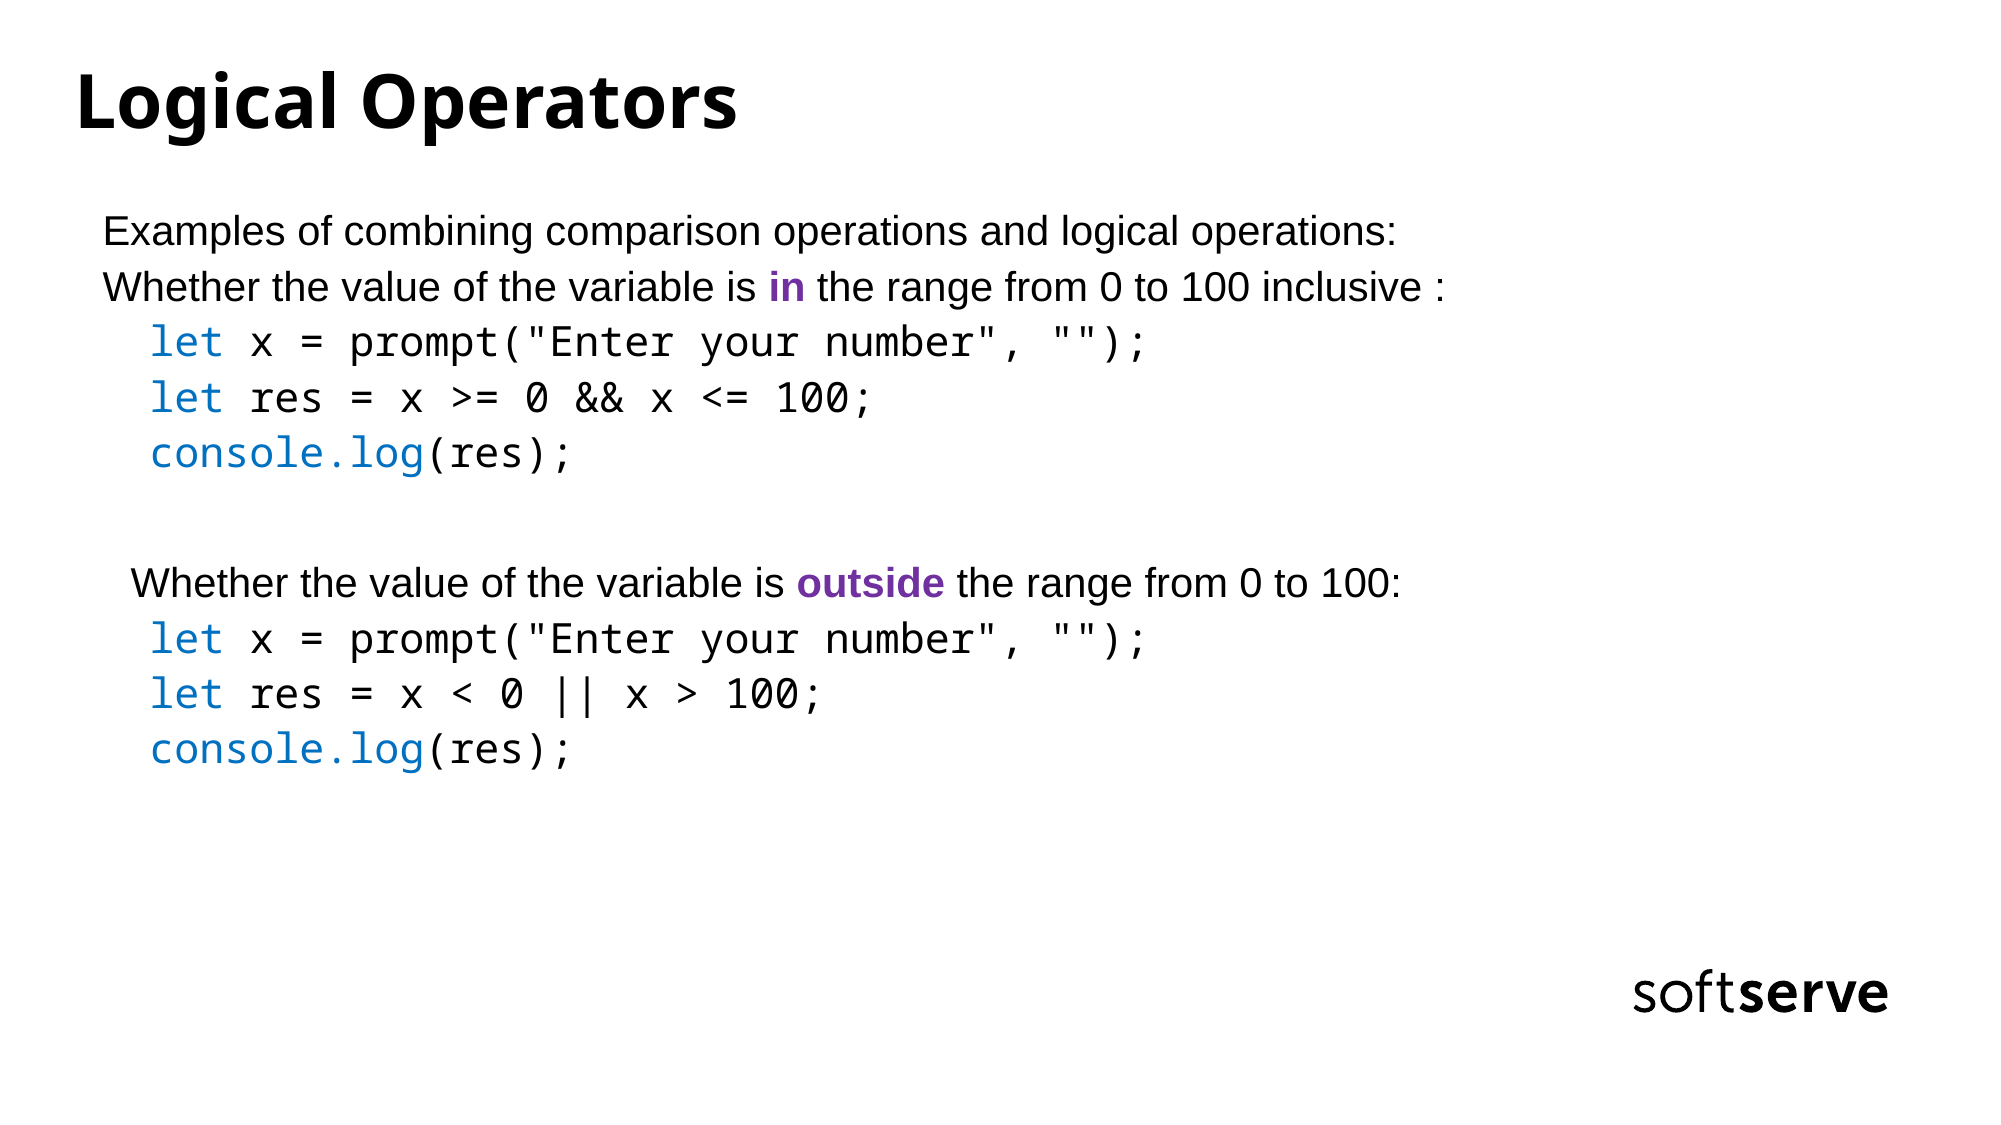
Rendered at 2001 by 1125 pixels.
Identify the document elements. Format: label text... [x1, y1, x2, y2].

list Examples of combining comparison operations and logical operations: Whether the value of the variable is in the range from 0 to 100 inclusive : let x = prompt("Enter your number", ""); let res = x >= 0 && x <= 100; console.log(res); Whether the value of the variable is outside the range from 0 to 100: let x = prompt("Enter your number", ""); let res = x < 0 || x > 100; console.log(res); [59, 202, 1946, 947]
title Logical Operators [59, 56, 1957, 143]
